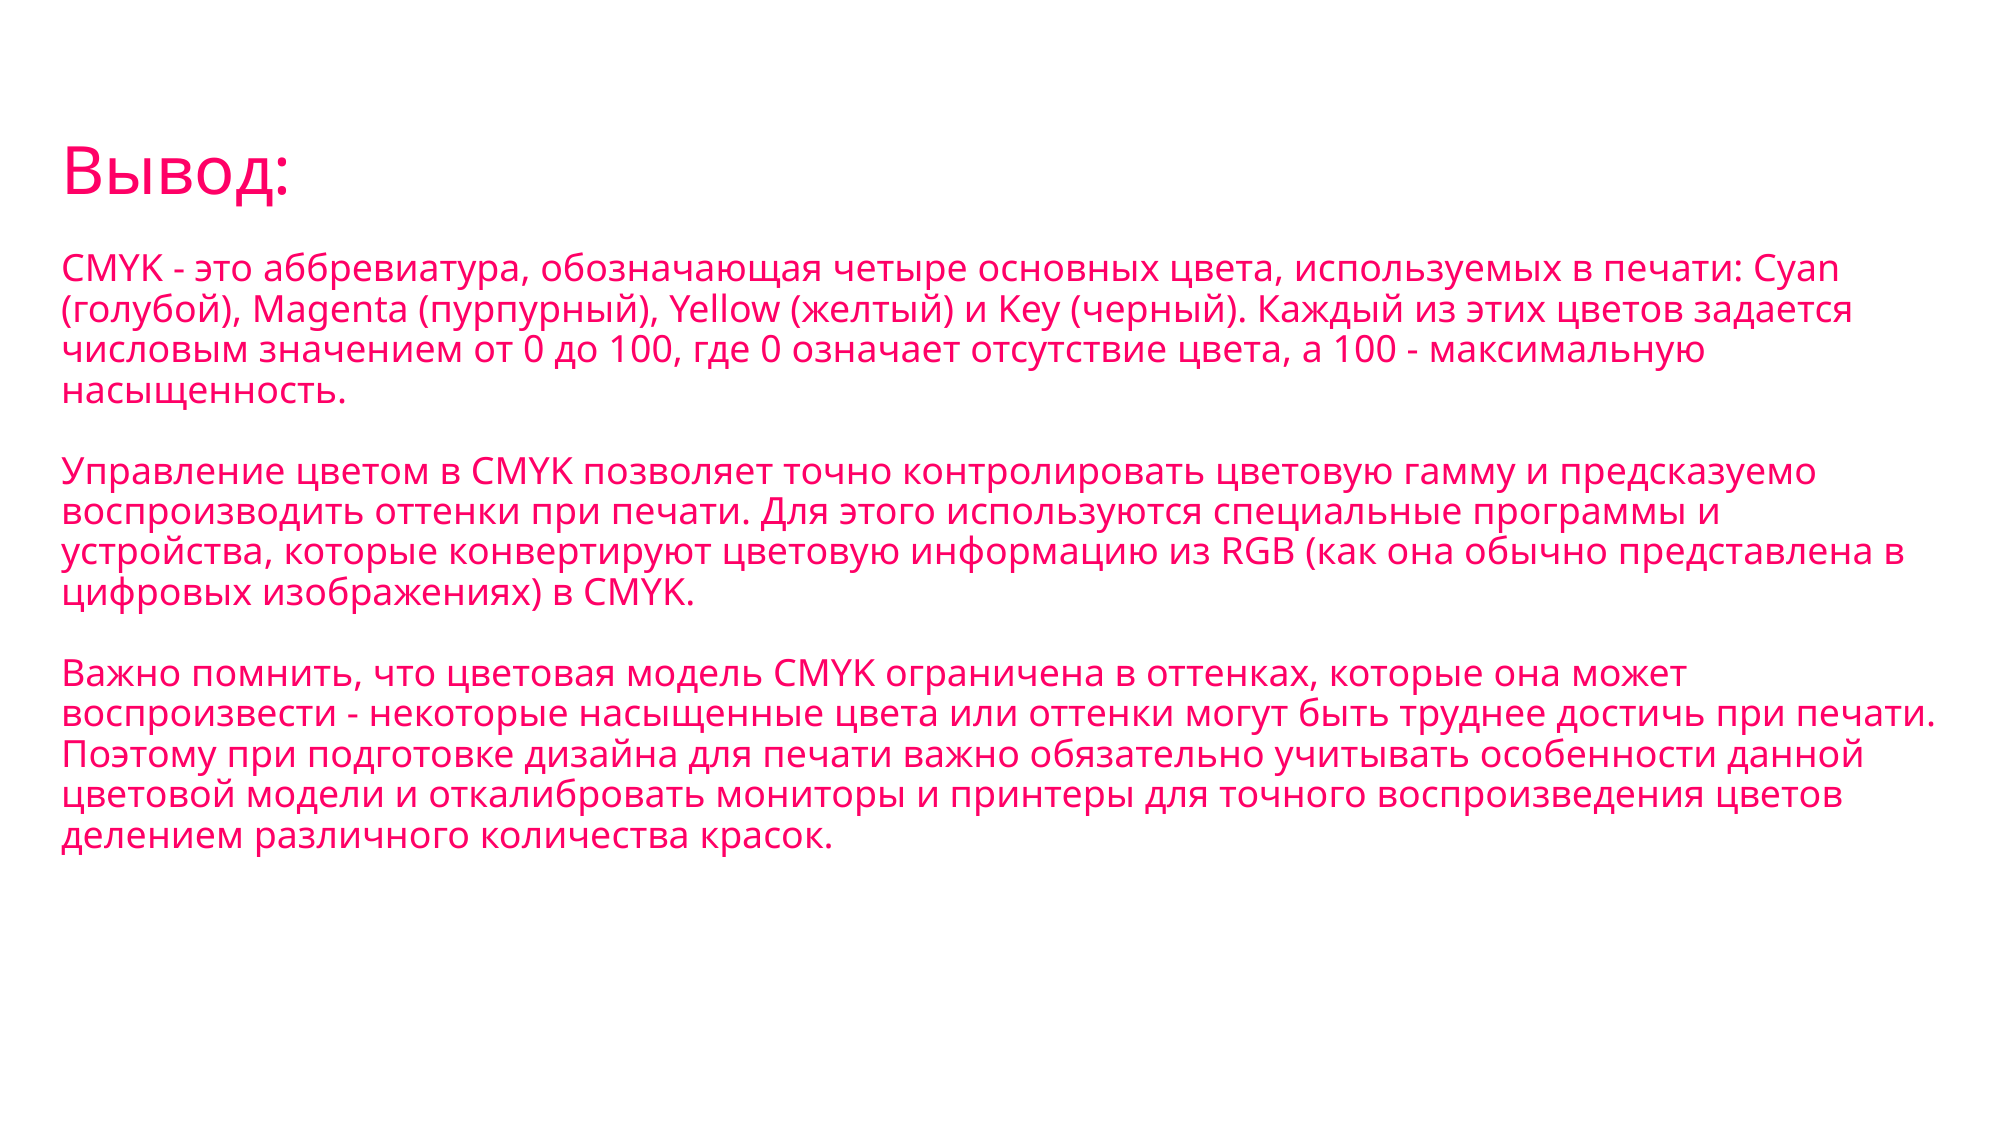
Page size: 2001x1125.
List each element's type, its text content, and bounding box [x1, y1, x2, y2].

title Вывод: CMYK - это аббревиатура, обозначающая четыре основных цвета, используемых в печати: Cyan (голубой), Magenta (пурпурный), Yellow (желтый) и Key (черный). Каждый из этих цветов задается числовым значением от 0 до 100, где 0 означает отсутствие цвета, а 100 - максимальную насыщенность. Управление цветом в CMYK позволяет точно контролировать цветовую гамму и предсказуемо воспроизводить оттенки при печати. Для этого используются специальные программы и устройства, которые конвертируют цветовую информацию из RGB (как она обычно представлена в цифровых изображениях) в CMYK. Важно помнить, что цветовая модель CMYK ограничена в оттенках, которые она может воспроизвести - некоторые насыщенные цвета или оттенки могут быть труднее достичь при печати. Поэтому при подготовке дизайна для печати важно обязательно учитывать особенности данной цветовой модели и откалибровать мониторы и принтеры для точного воспроизведения цветов делением различного количества красок. [45, 439, 1955, 554]
